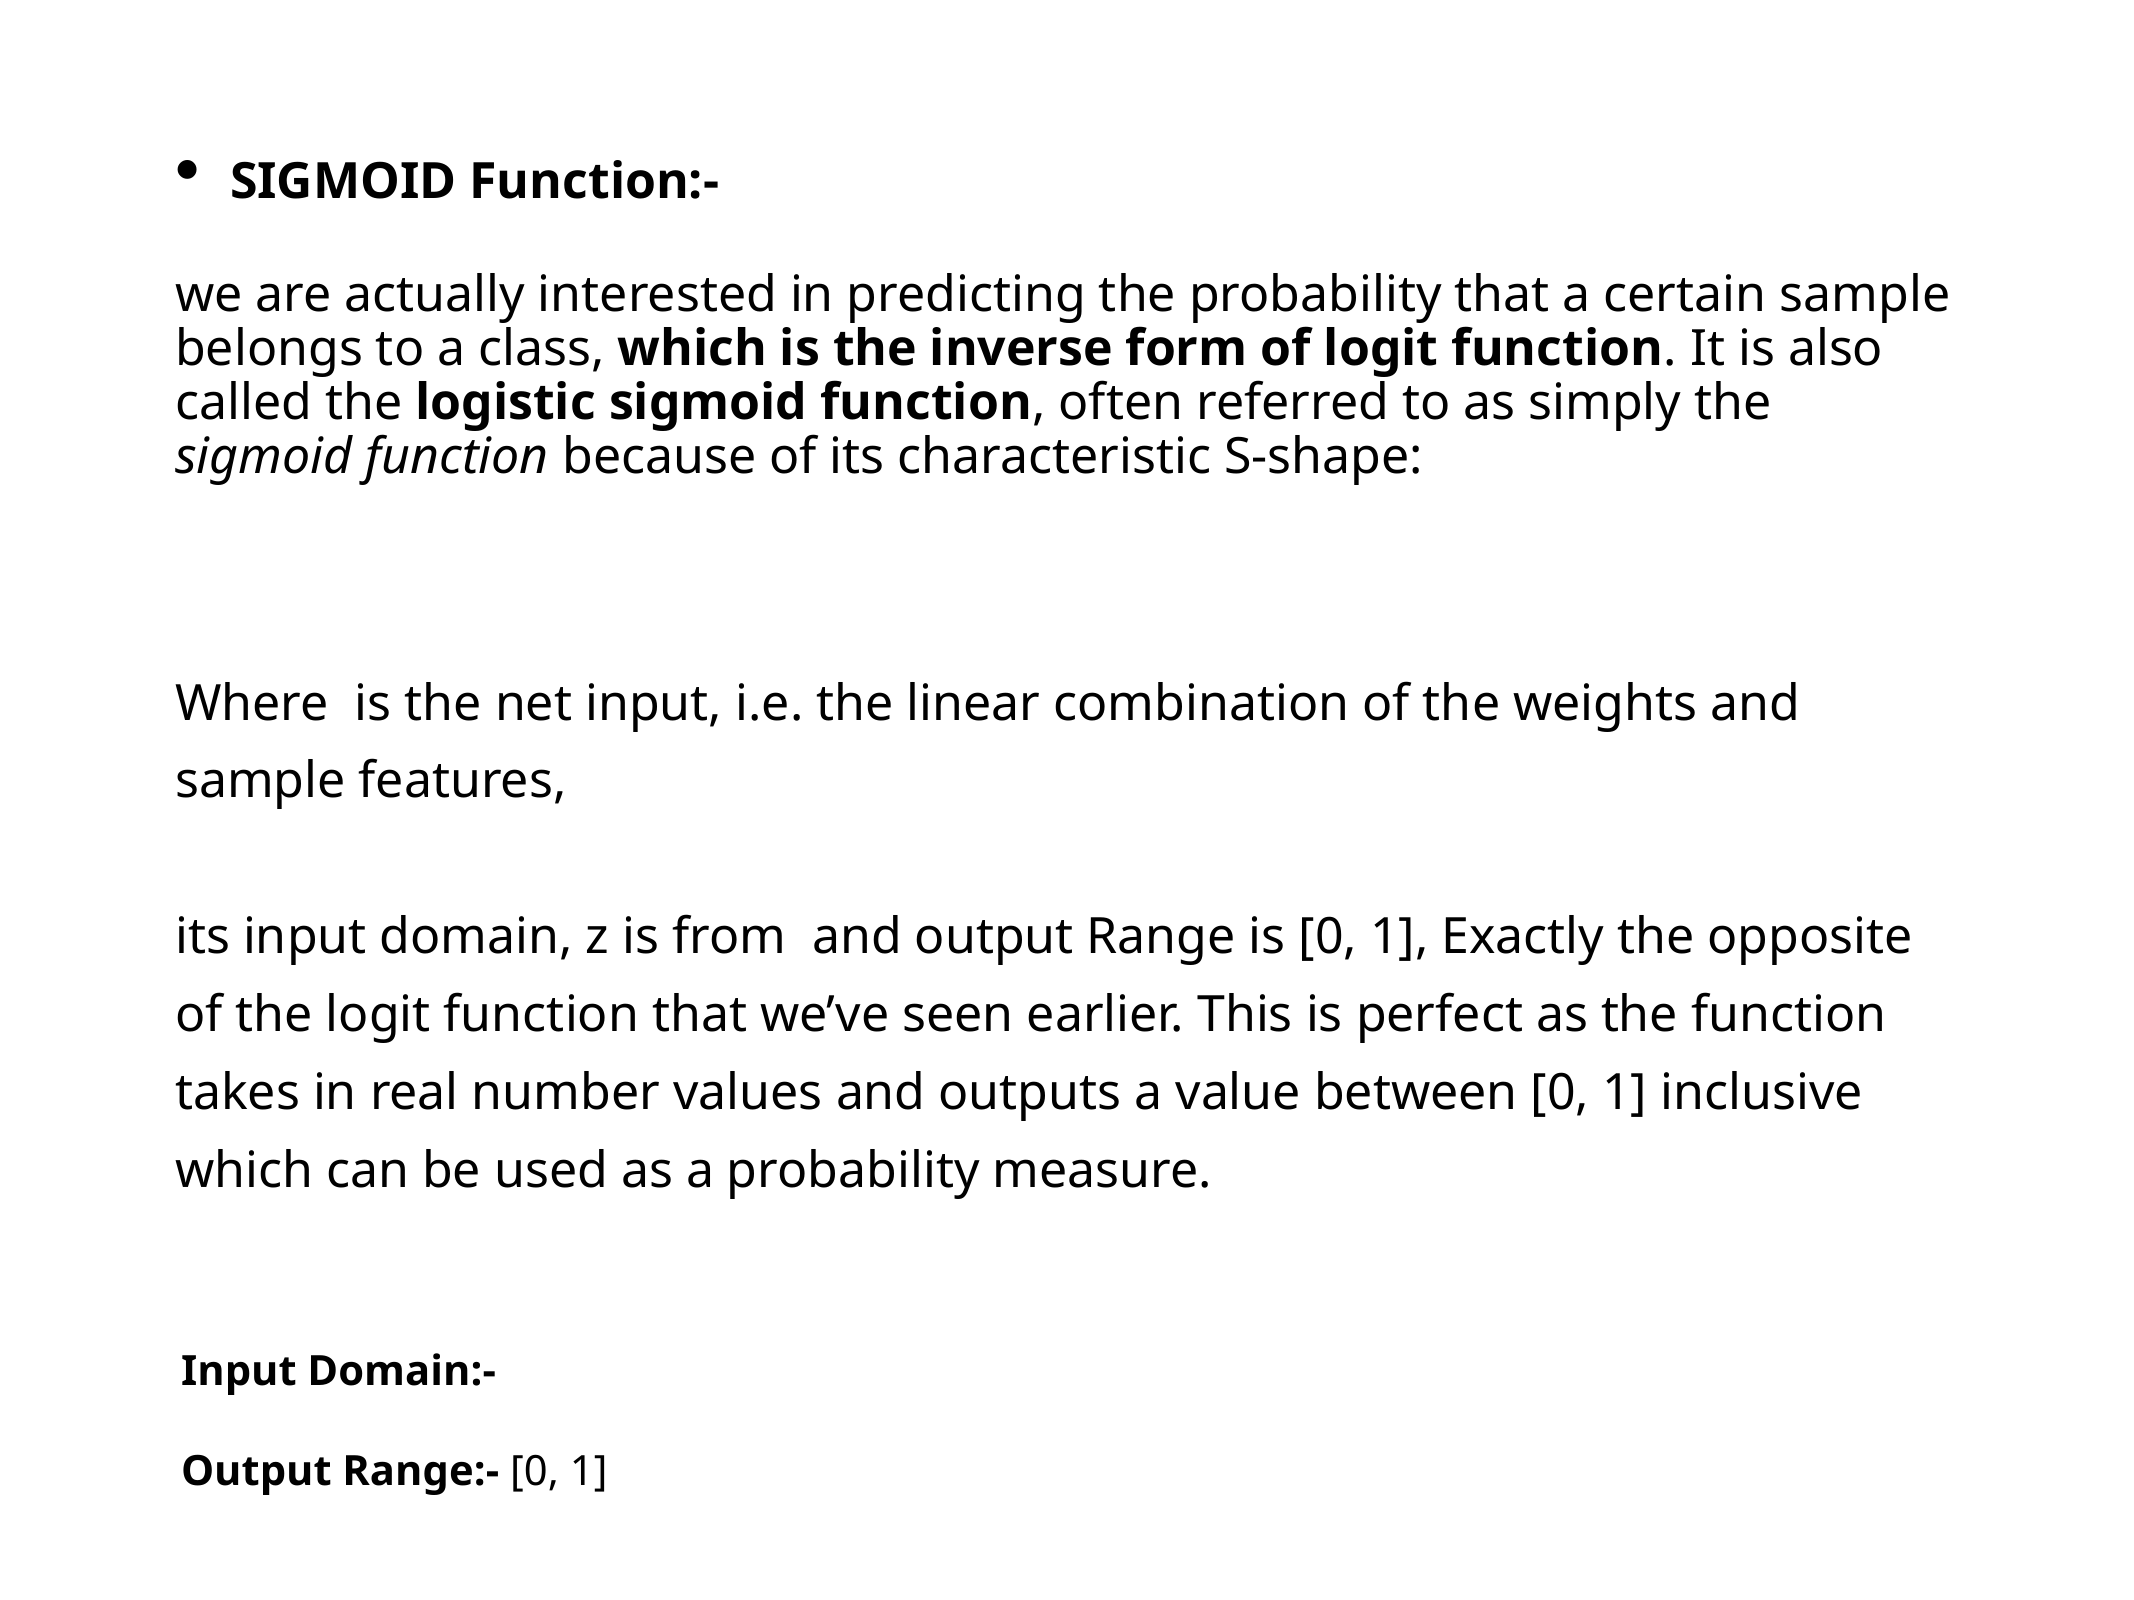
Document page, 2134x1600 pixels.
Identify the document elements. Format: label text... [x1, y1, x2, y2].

text_box Input Domain:- Output Range:- [0, 1] [172, 1335, 834, 1503]
text_box SIGMOID Function:- we are actually interested in predicting the probability that a certain sample belongs to a class, which is the inverse form of logit function. It is also called the logistic sigmoid function, often referred to as simply the sigmoid function because of its characteristic S-shape: Where is the net input, i.e. the linear combination of the weights and sample features, its input domain, z is from and output Range is [0, 1], Exactly the opposite of the logit function that we’ve seen earlier. This is perfect as the function takes in real number values and outputs a value between [0, 1] inclusive which can be used as a probability measure. [166, 139, 1967, 1206]
